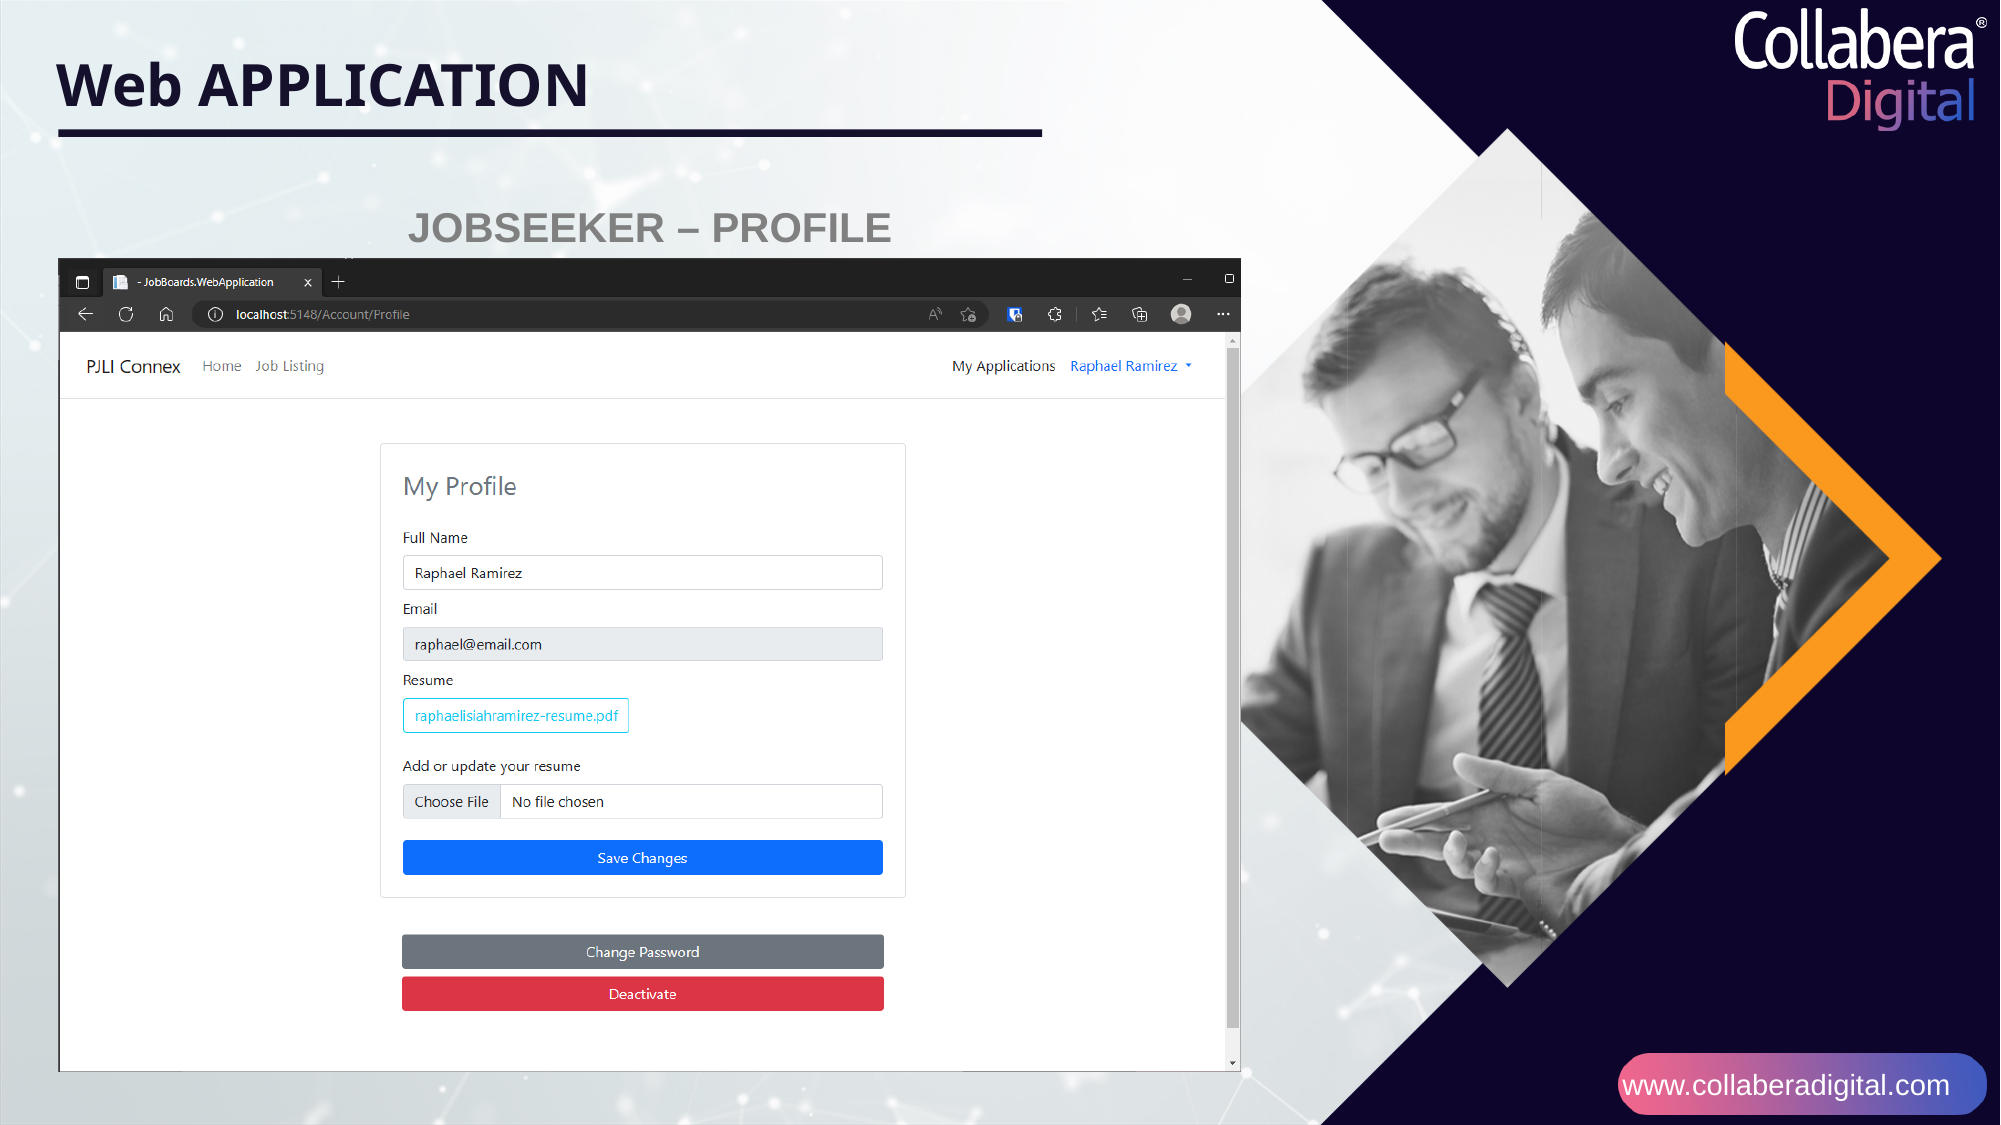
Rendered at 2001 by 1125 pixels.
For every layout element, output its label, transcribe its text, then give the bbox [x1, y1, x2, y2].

text_box JOBSEEKER – PROFILE [393, 193, 1394, 258]
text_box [1618, 1053, 1987, 1115]
text_box [57, 128, 1043, 138]
picture [0, 0, 2000, 1125]
text_box Web APPLICATION [42, 41, 1043, 126]
